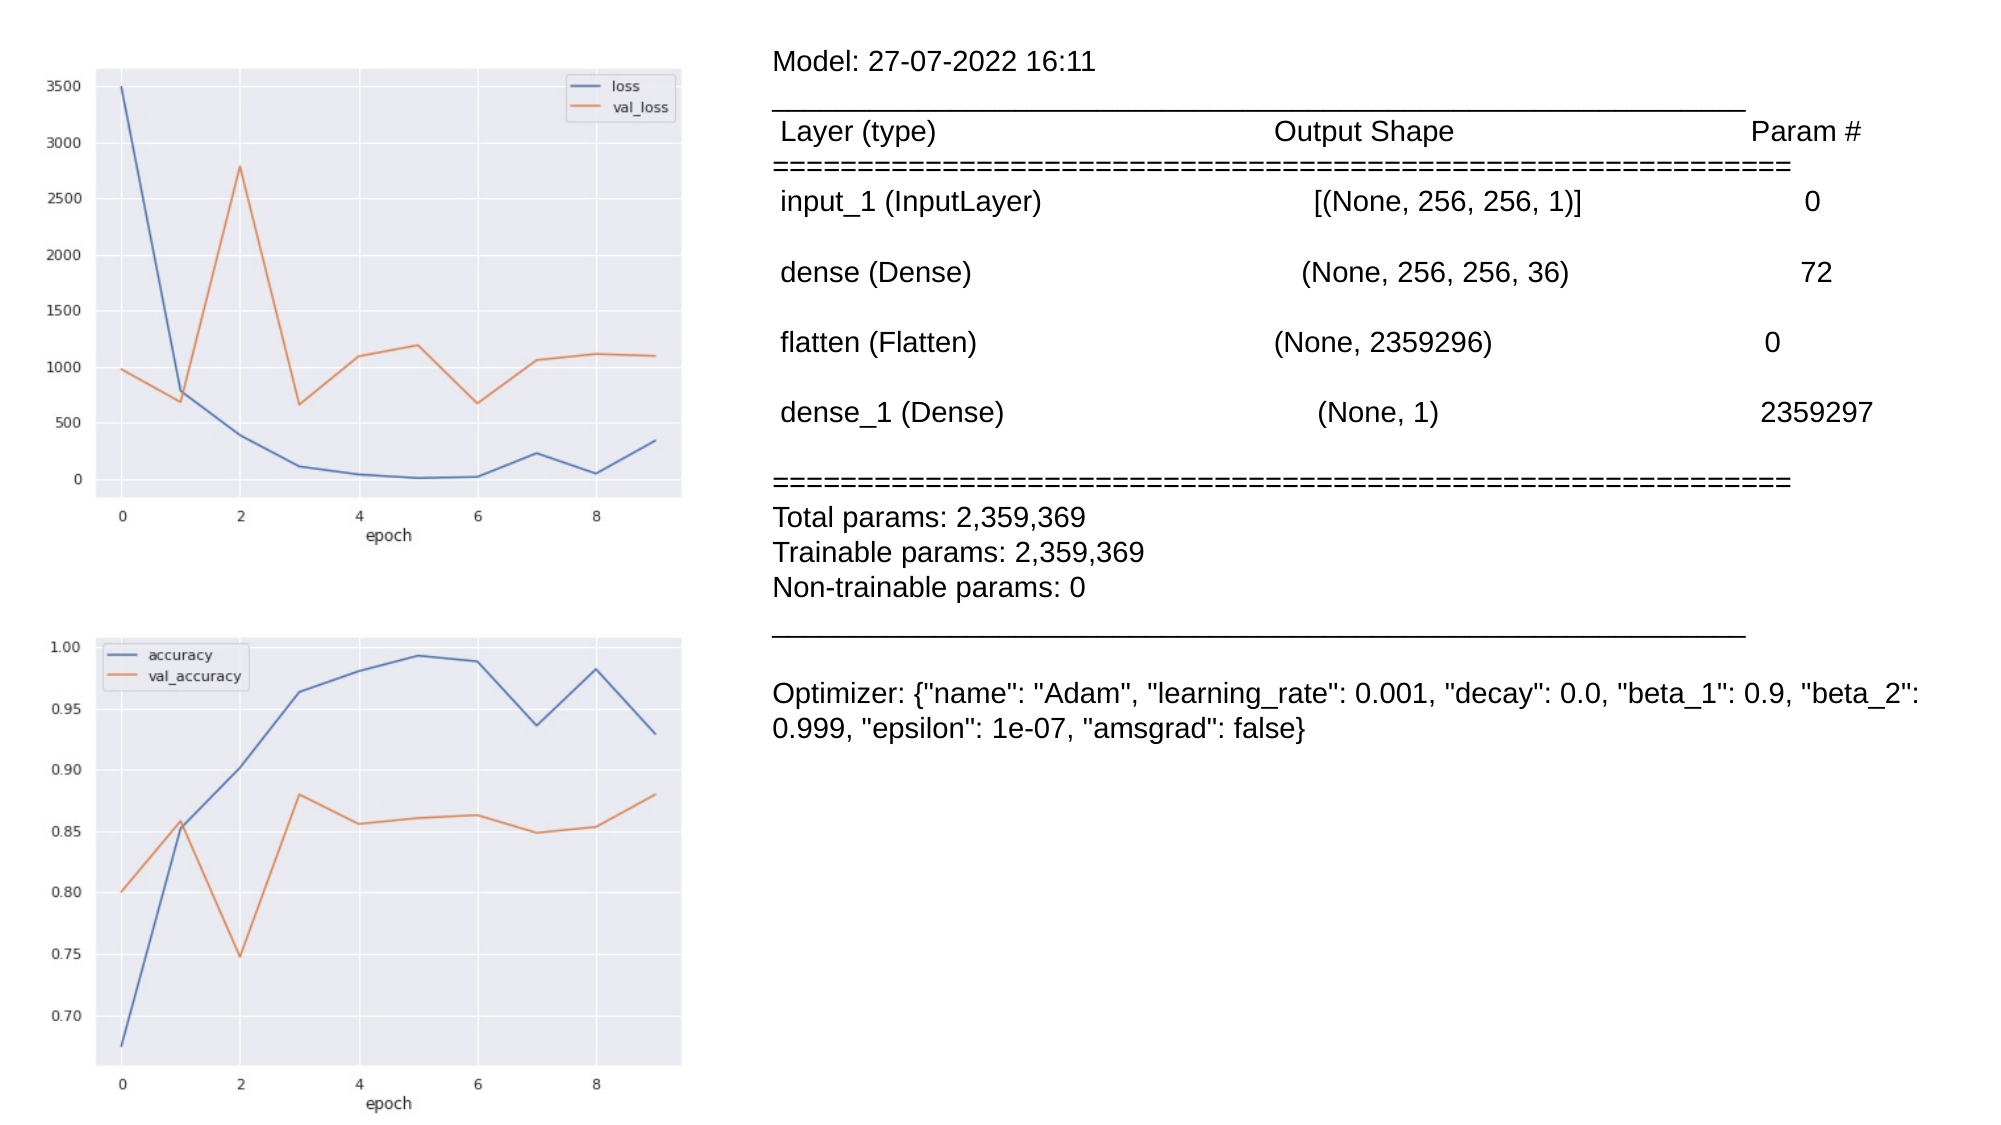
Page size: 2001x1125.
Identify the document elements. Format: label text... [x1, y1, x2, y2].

picture [0, 0, 758, 1125]
text_box Model: 27-07-2022 16:11 ____________________________________________________________ Layer (type) Output Shape Param # ============================================================ input_1 (InputLayer) [(None, 256, 256, 1)] 0 dense (Dense) (None, 256, 256, 36) 72 flatten (Flatten) (None, 2359296) 0 dense_1 (Dense) (None, 1) 2359297 ============================================================ Total params: 2,359,369 Trainable params: 2,359,369 Non-trainable params: 0 ____________________________________________________________ Optimizer: {"name": "Adam", "learning_rate": 0.001, "decay": 0.0, "beta_1": 0.9, "beta_2": 0.999, "epsilon": 1e-07, "amsgrad": false} [759, 0, 2000, 1125]
